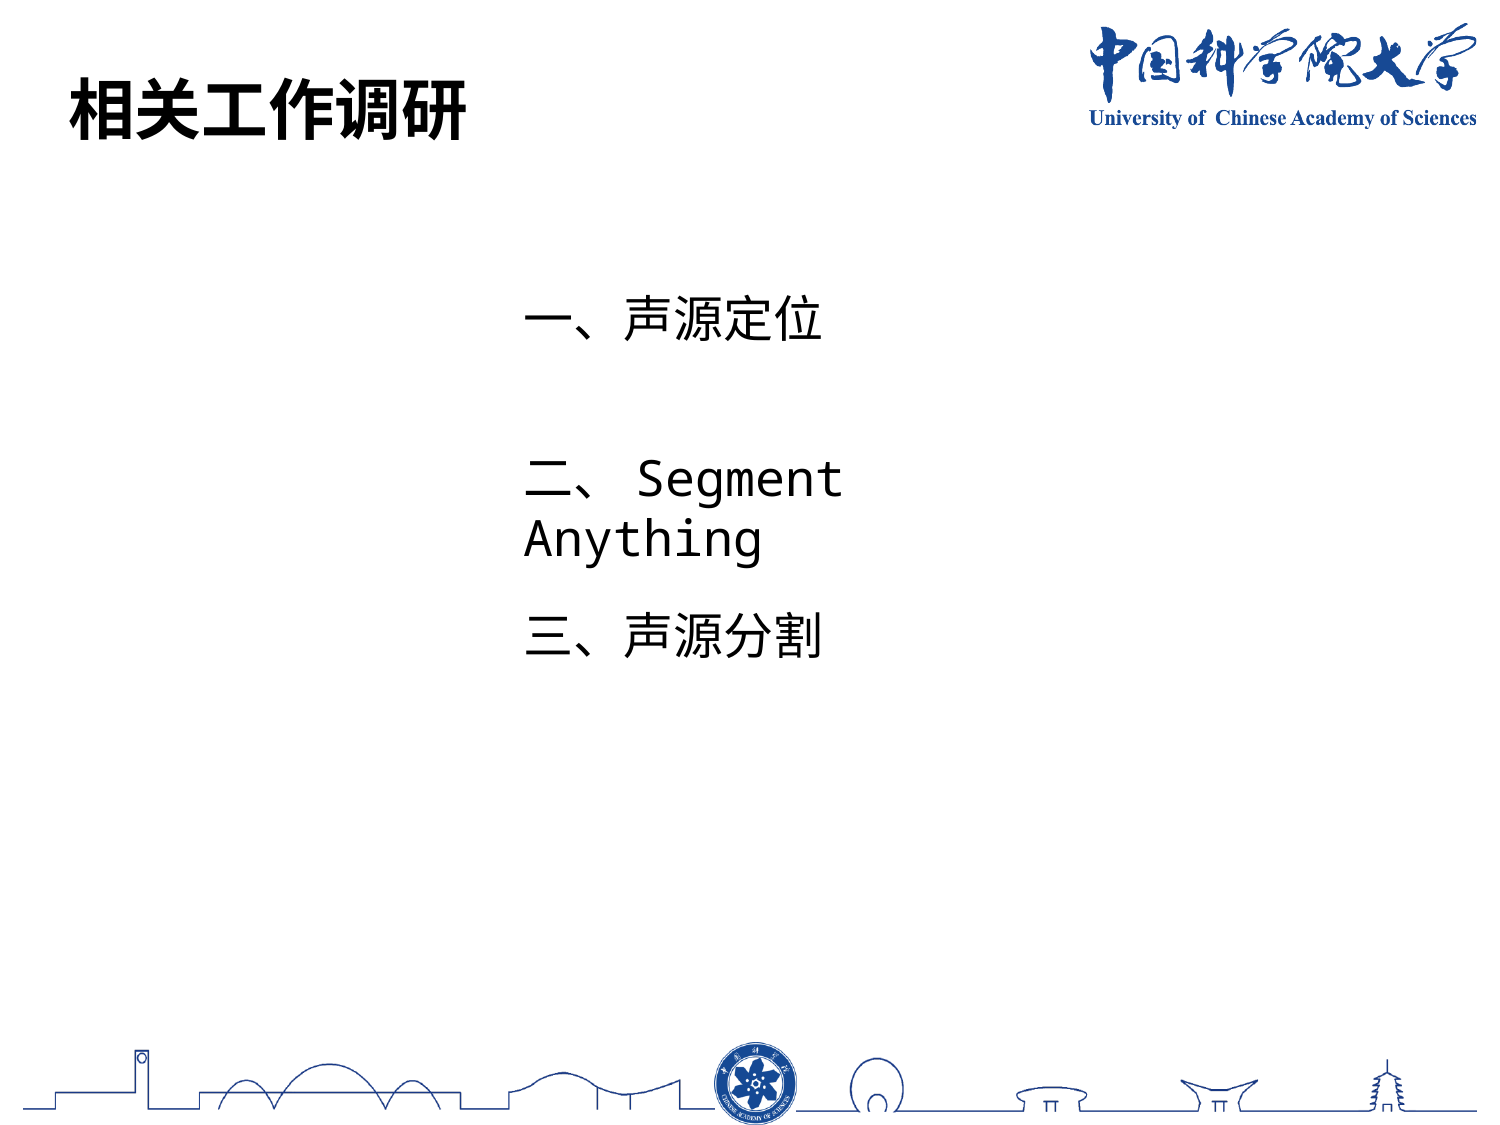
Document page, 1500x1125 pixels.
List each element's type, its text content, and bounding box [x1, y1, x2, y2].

picture [23, 1039, 1477, 1125]
text_box 二、Segment Anything [508, 438, 1058, 574]
text_box 三、声源分割 [508, 597, 992, 673]
text_box 一、声源定位 [508, 279, 992, 355]
text_box 相关工作调研 [53, 70, 715, 146]
picture [1078, 23, 1477, 129]
